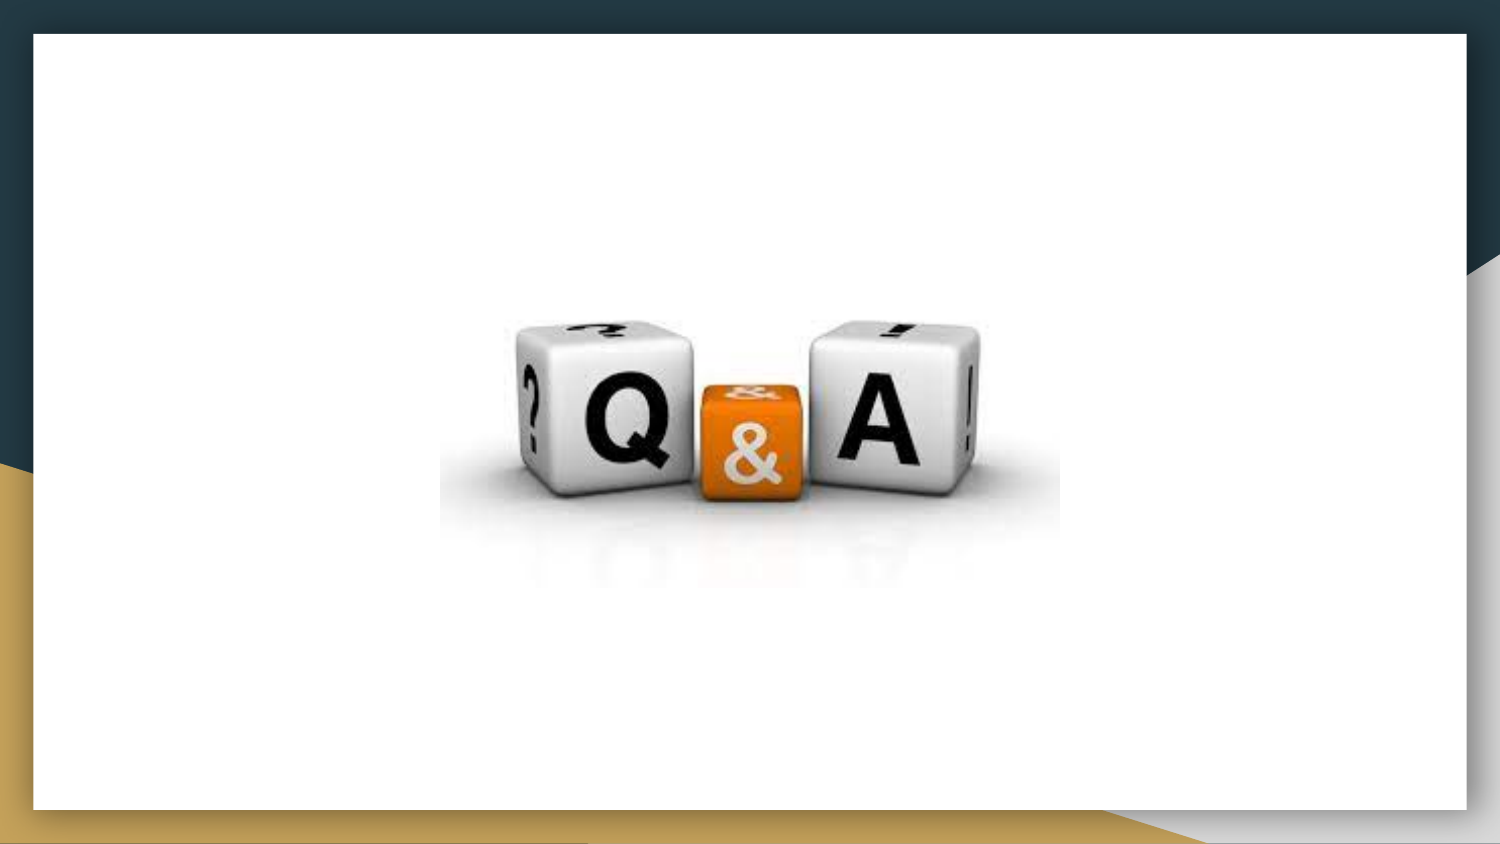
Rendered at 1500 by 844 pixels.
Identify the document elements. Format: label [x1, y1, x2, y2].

picture [439, 256, 1061, 588]
